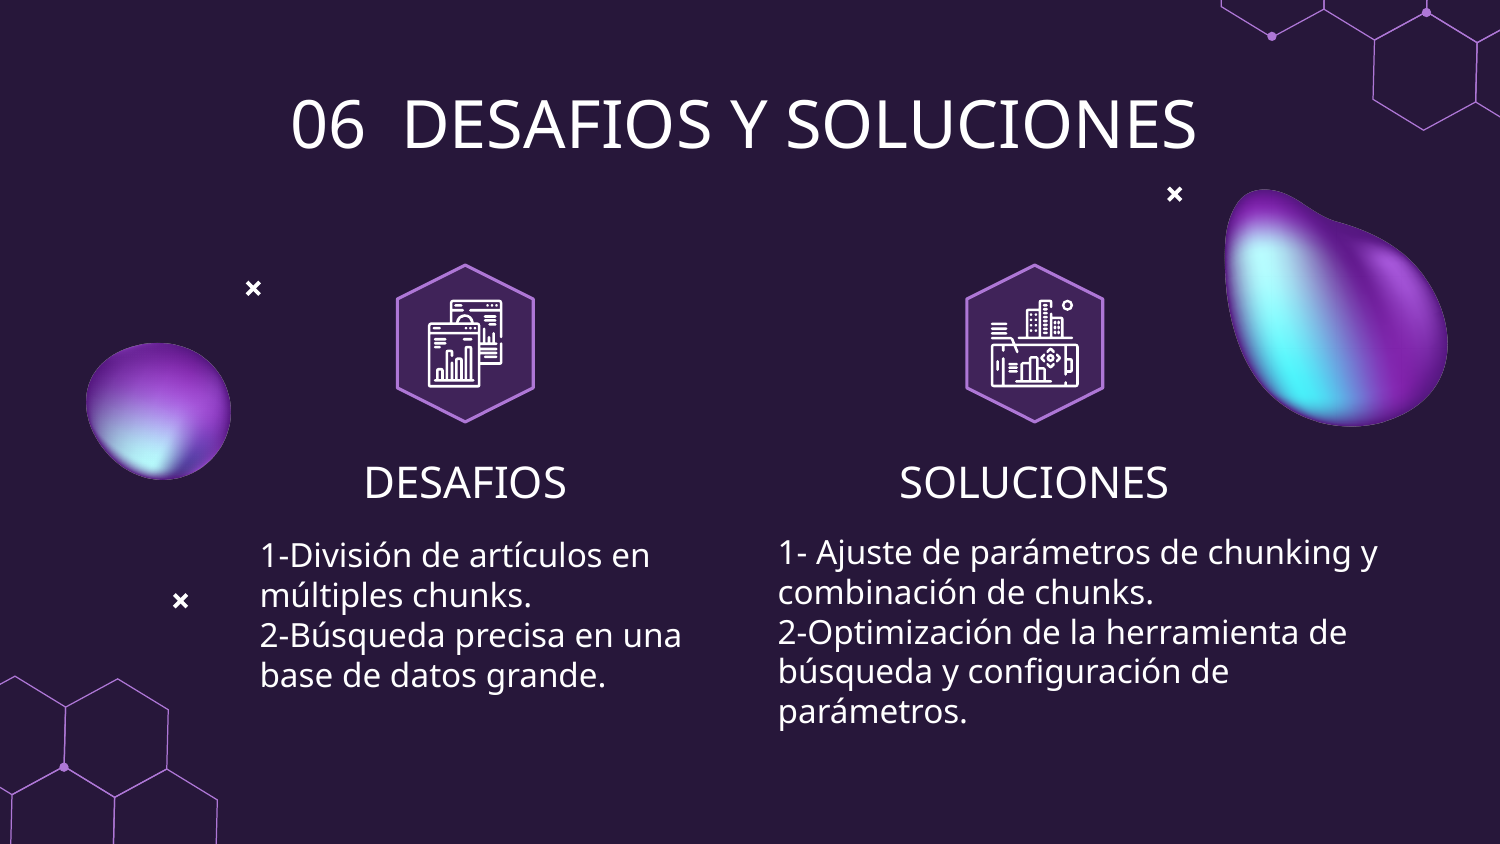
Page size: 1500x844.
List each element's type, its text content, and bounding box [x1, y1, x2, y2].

picture [57, 307, 260, 509]
subtitle SOLUCIONES [829, 447, 1241, 523]
text_box [397, 265, 534, 422]
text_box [174, 594, 188, 608]
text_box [990, 299, 1080, 388]
subtitle 1- Ajuste de parámetros de chunking y combinación de chunks. 2-Optimización de la herramienta de búsqueda y configuración de parámetros. [739, 515, 1425, 700]
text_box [427, 299, 503, 388]
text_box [246, 281, 260, 295]
text_box [966, 265, 1103, 422]
title 06 DESAFIOS Y SOLUCIONES [112, 66, 1377, 161]
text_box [1168, 187, 1182, 201]
picture [1208, 167, 1464, 442]
subtitle 1-División de artículos en múltiples chunks. 2-Búsqueda precisa en una base de datos grande. [169, 519, 766, 703]
subtitle DESAFIOS [259, 447, 671, 523]
